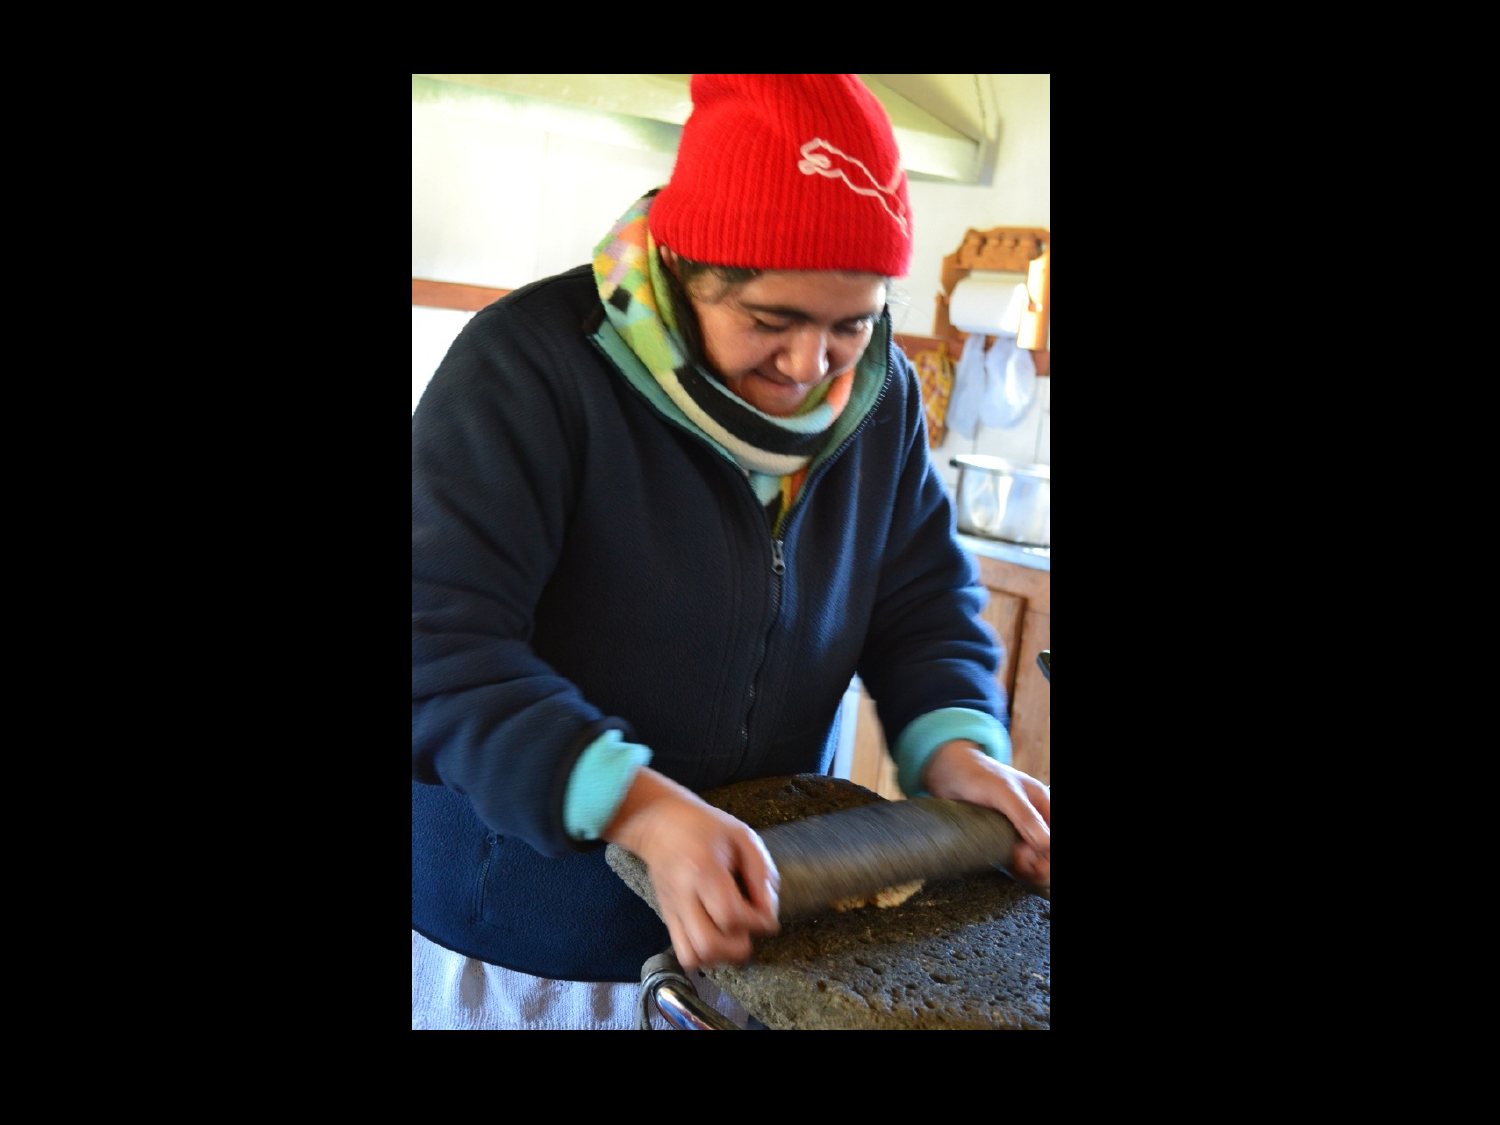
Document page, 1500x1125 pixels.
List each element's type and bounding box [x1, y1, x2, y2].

list [412, 74, 1050, 1031]
